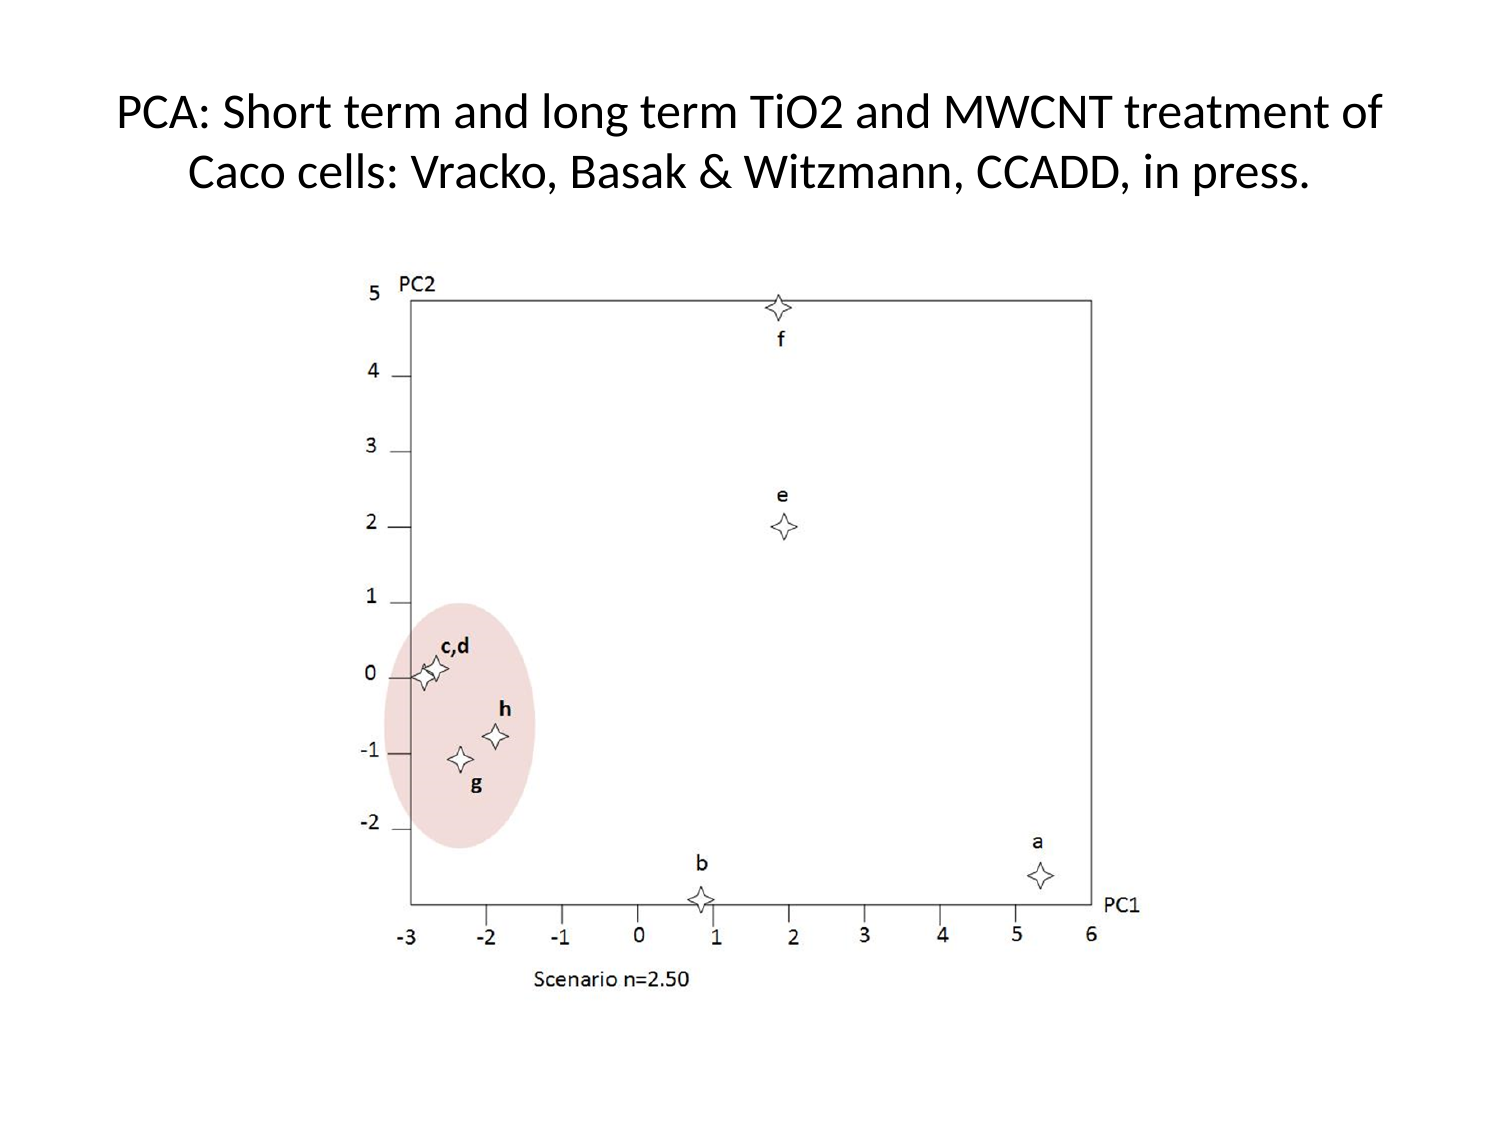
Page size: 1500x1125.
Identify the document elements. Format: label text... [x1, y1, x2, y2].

title PCA: Short term and long term TiO2 and MWCNT treatment of Caco cells: Vracko, Basak & Witzmann, CCADD, in press. [75, 45, 1425, 233]
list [347, 262, 1153, 1006]
